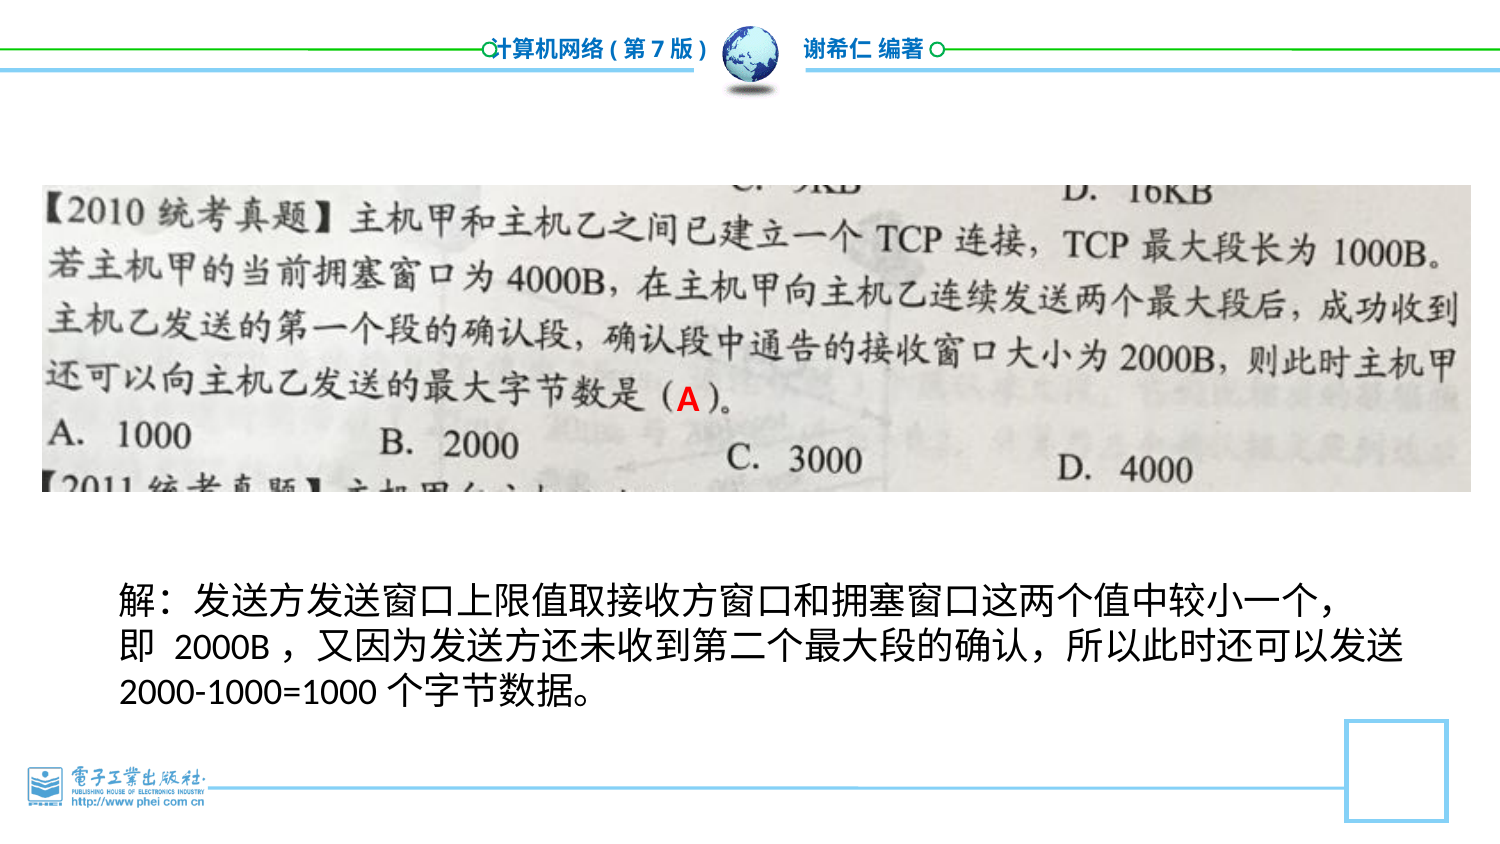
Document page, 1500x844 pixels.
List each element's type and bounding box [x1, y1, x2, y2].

picture [720, 24, 780, 100]
picture [23, 764, 208, 809]
text_box [104, 569, 1420, 720]
picture [42, 185, 1472, 492]
